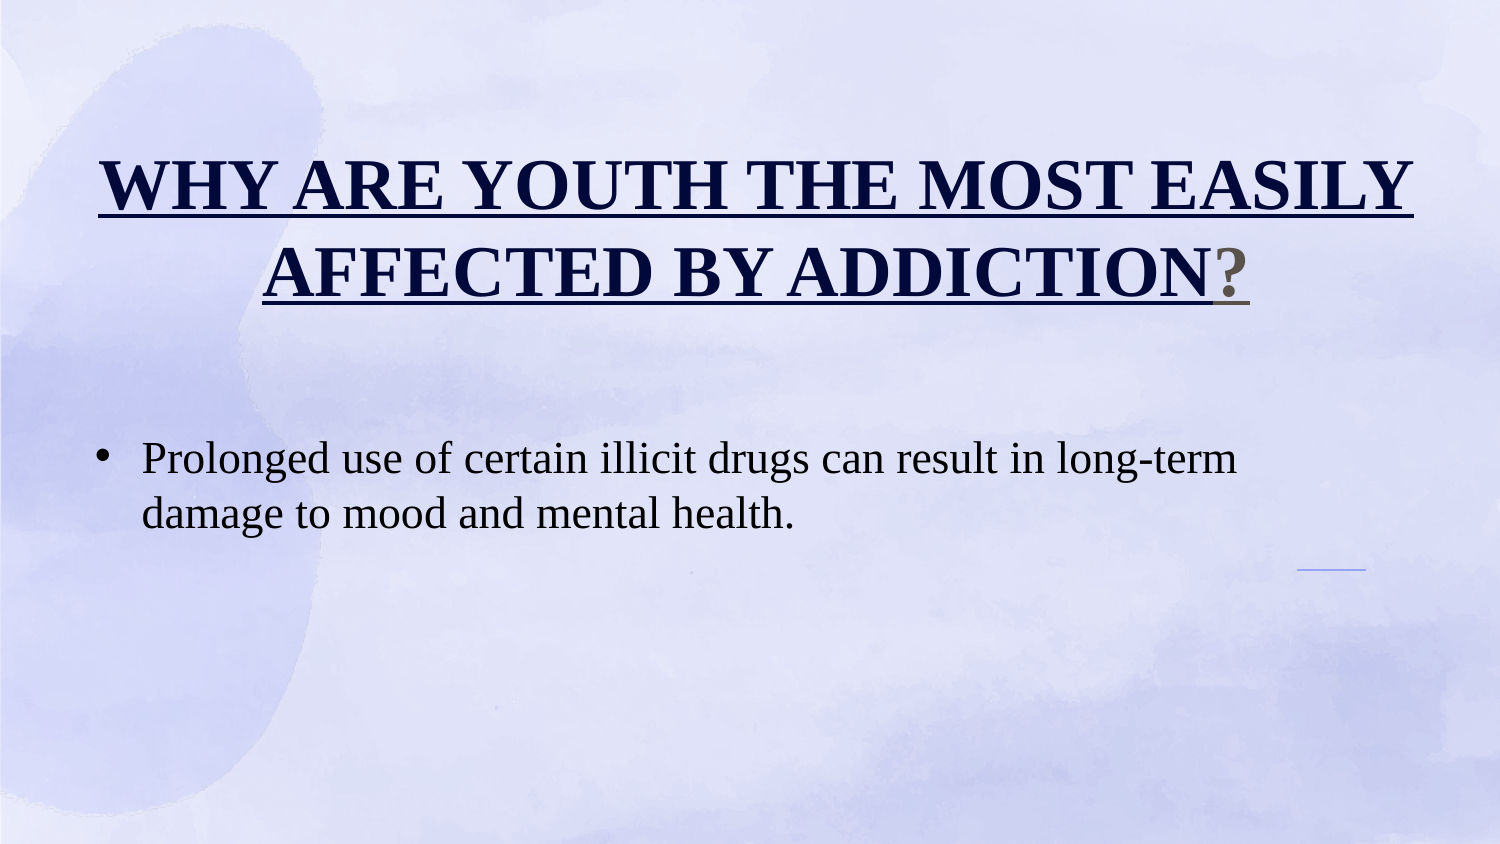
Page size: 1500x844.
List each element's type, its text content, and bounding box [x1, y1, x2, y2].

text_box Prolonged use of certain illicit drugs can result in long-term damage to mood and mental health. [80, 420, 1375, 545]
text_box [56, 271, 1456, 479]
text_box WHY ARE YOUTH THE MOST EASILY AFFECTED BY ADDICTION? [80, 129, 1432, 319]
